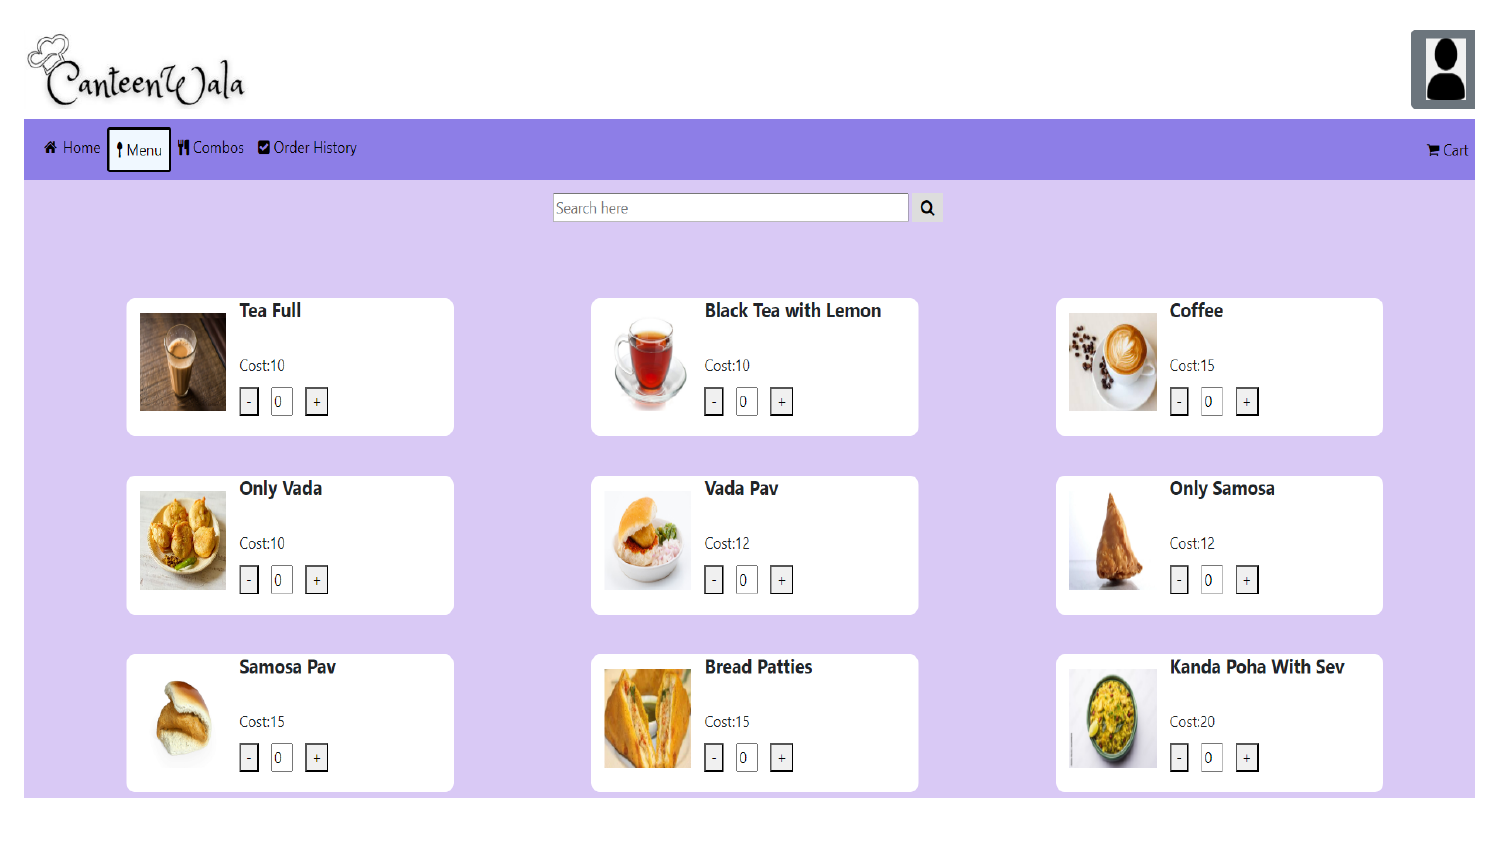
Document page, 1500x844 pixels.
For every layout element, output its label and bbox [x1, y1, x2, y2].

picture [24, 24, 1476, 798]
